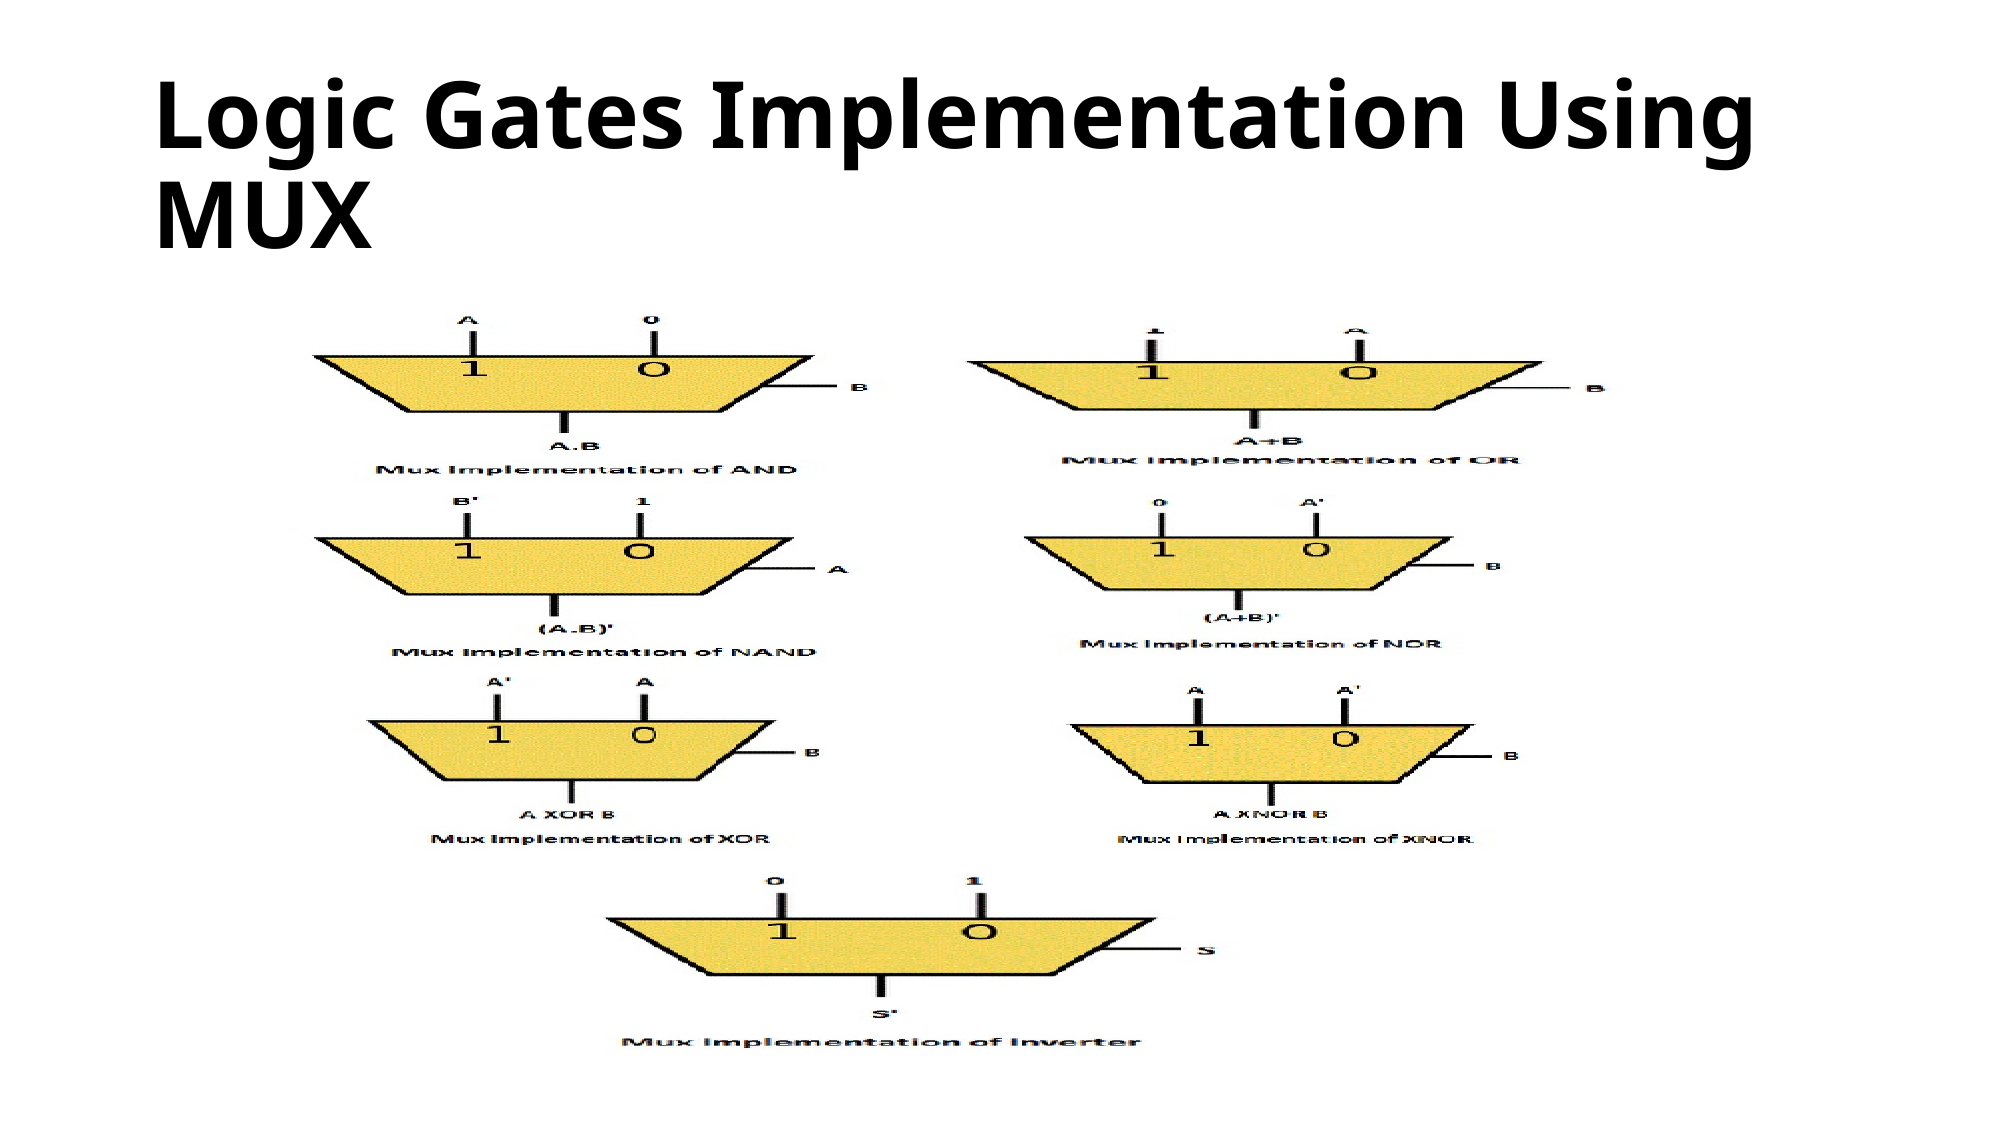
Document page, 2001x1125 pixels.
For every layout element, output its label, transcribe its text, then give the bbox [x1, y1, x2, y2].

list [223, 299, 1751, 1066]
title Logic Gates Implementation Using MUX [137, 59, 1863, 278]
